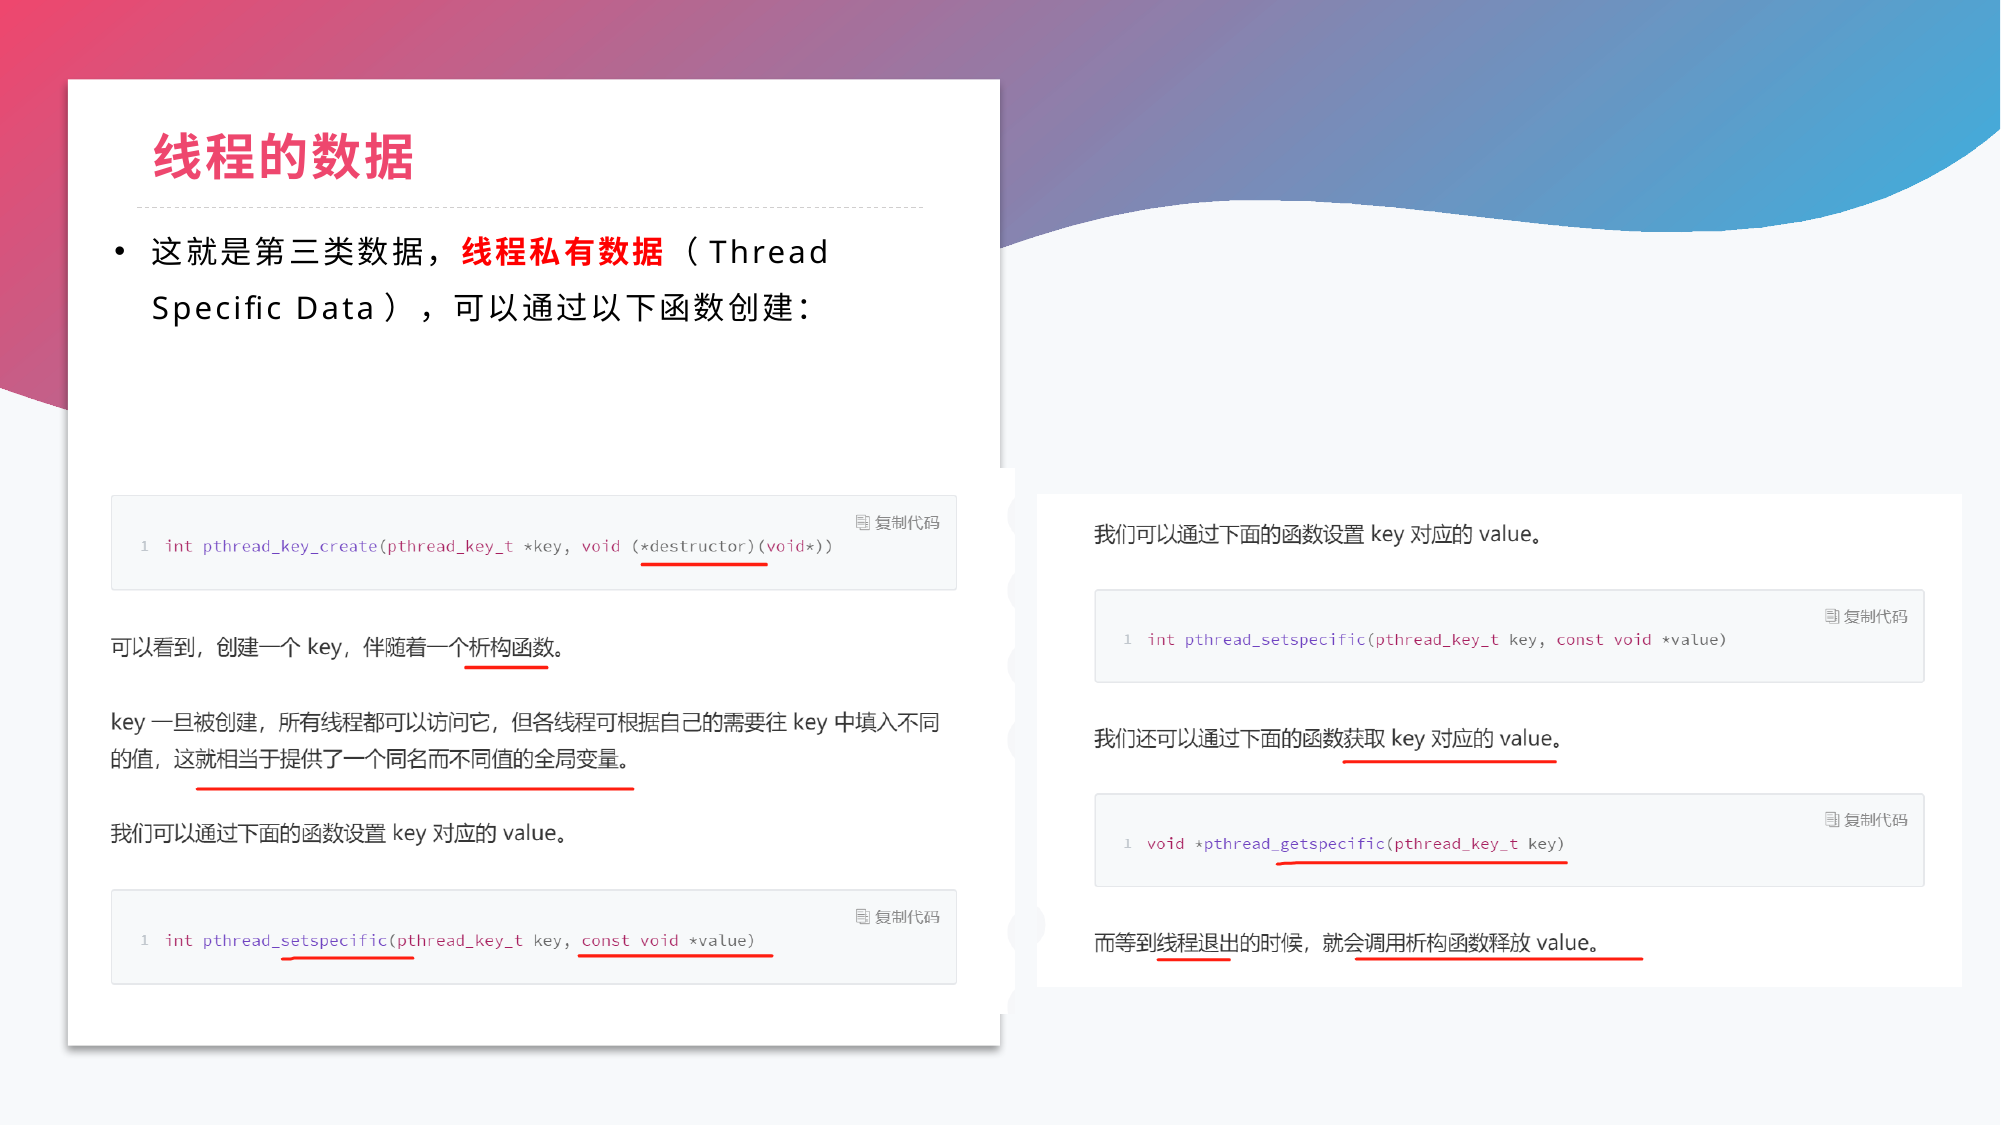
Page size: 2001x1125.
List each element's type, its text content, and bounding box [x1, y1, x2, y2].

picture [76, 468, 1015, 1014]
title 线程的数据 [137, 111, 924, 208]
list 这就是第三类数据，线程私有数据（Thread Specific Data），可以通过以下函数创建： [99, 205, 962, 468]
picture [1037, 494, 1962, 987]
